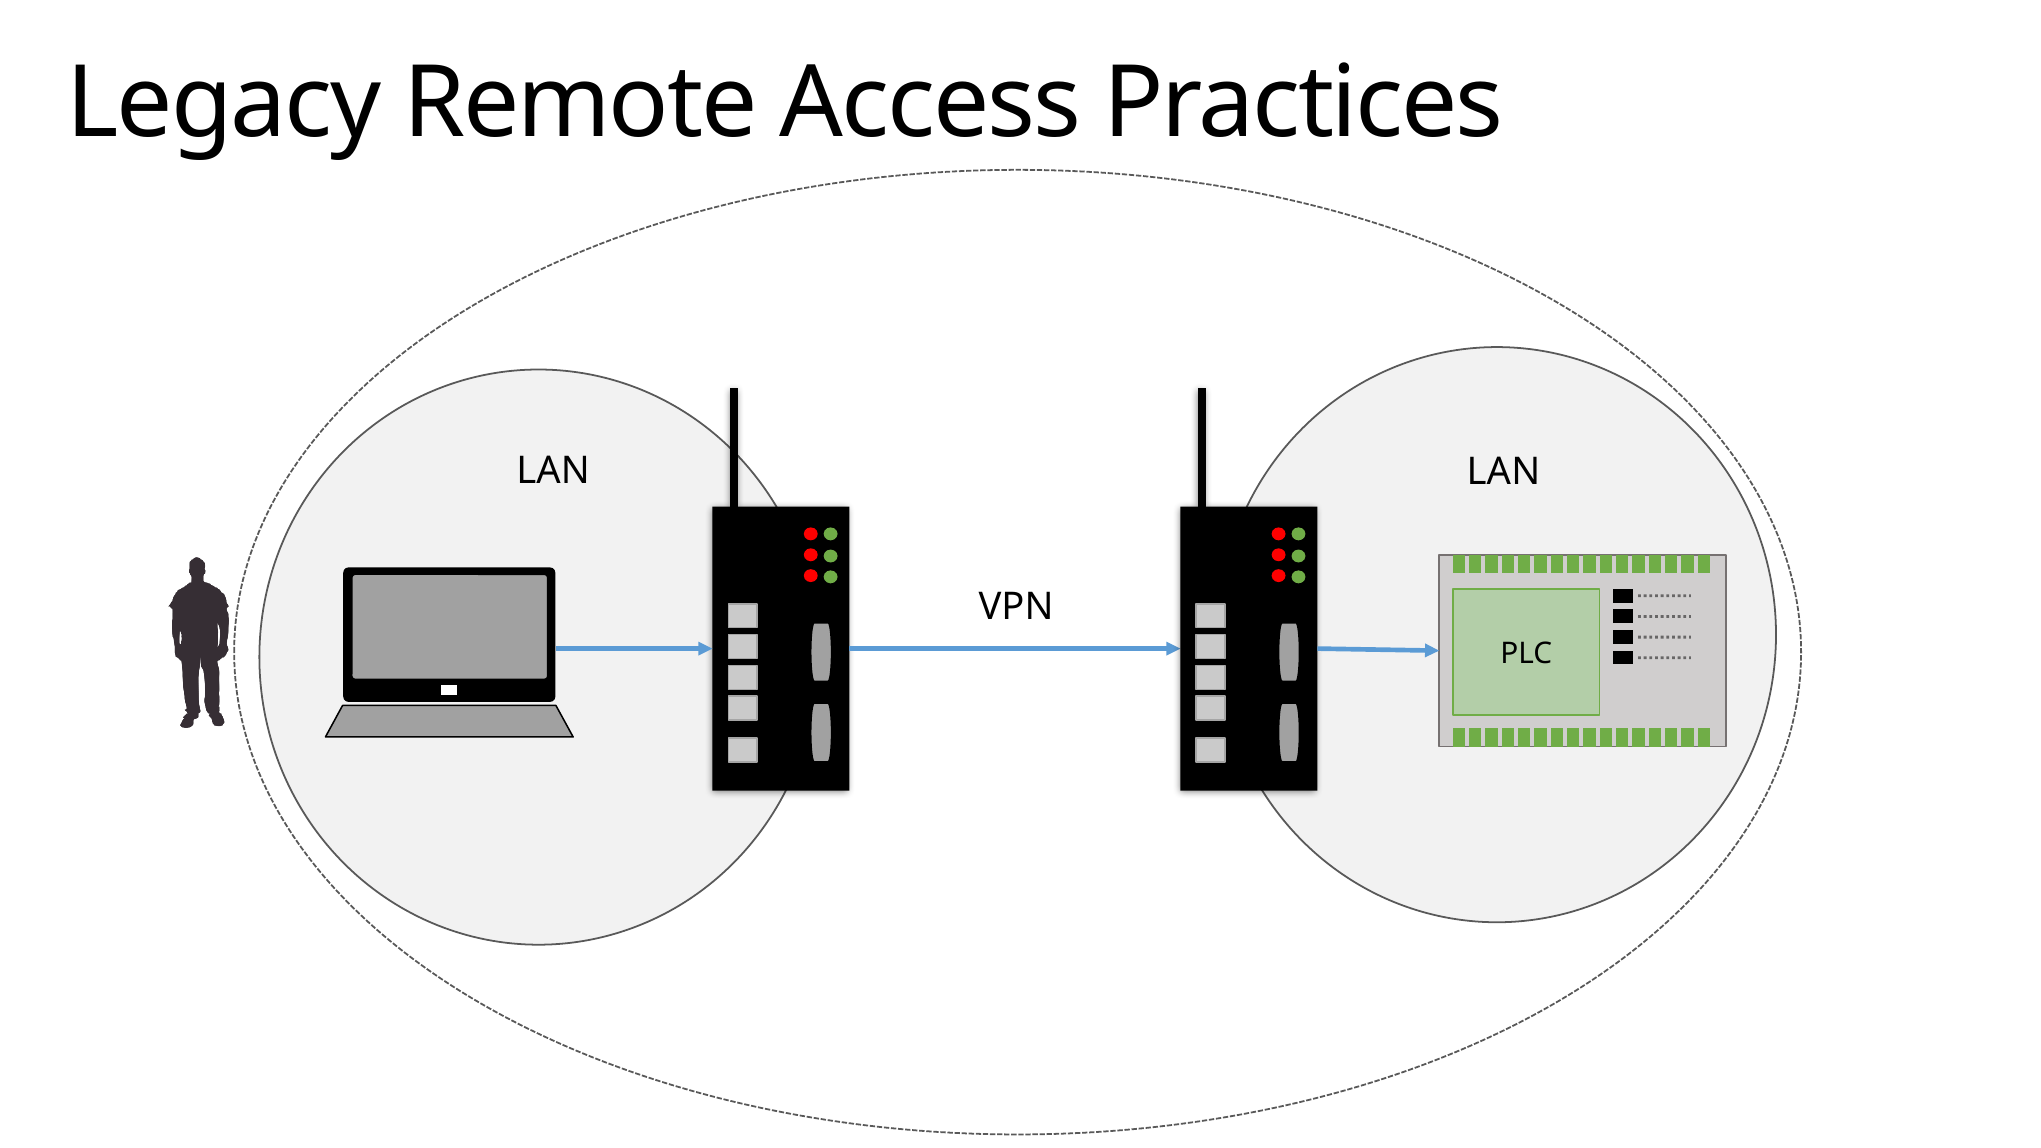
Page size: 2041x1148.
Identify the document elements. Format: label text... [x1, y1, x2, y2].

text_box [258, 368, 784, 946]
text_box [325, 568, 574, 738]
title Legacy Remote Access Practices [42, 35, 1993, 187]
text_box VPN [963, 573, 1069, 635]
picture [167, 557, 229, 728]
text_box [1180, 388, 1318, 791]
text_box LAN [501, 438, 605, 499]
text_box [1438, 554, 1727, 747]
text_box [712, 388, 850, 791]
text_box [1265, 346, 1777, 924]
text_box [233, 187, 1803, 1136]
text_box LAN [1451, 438, 1556, 500]
